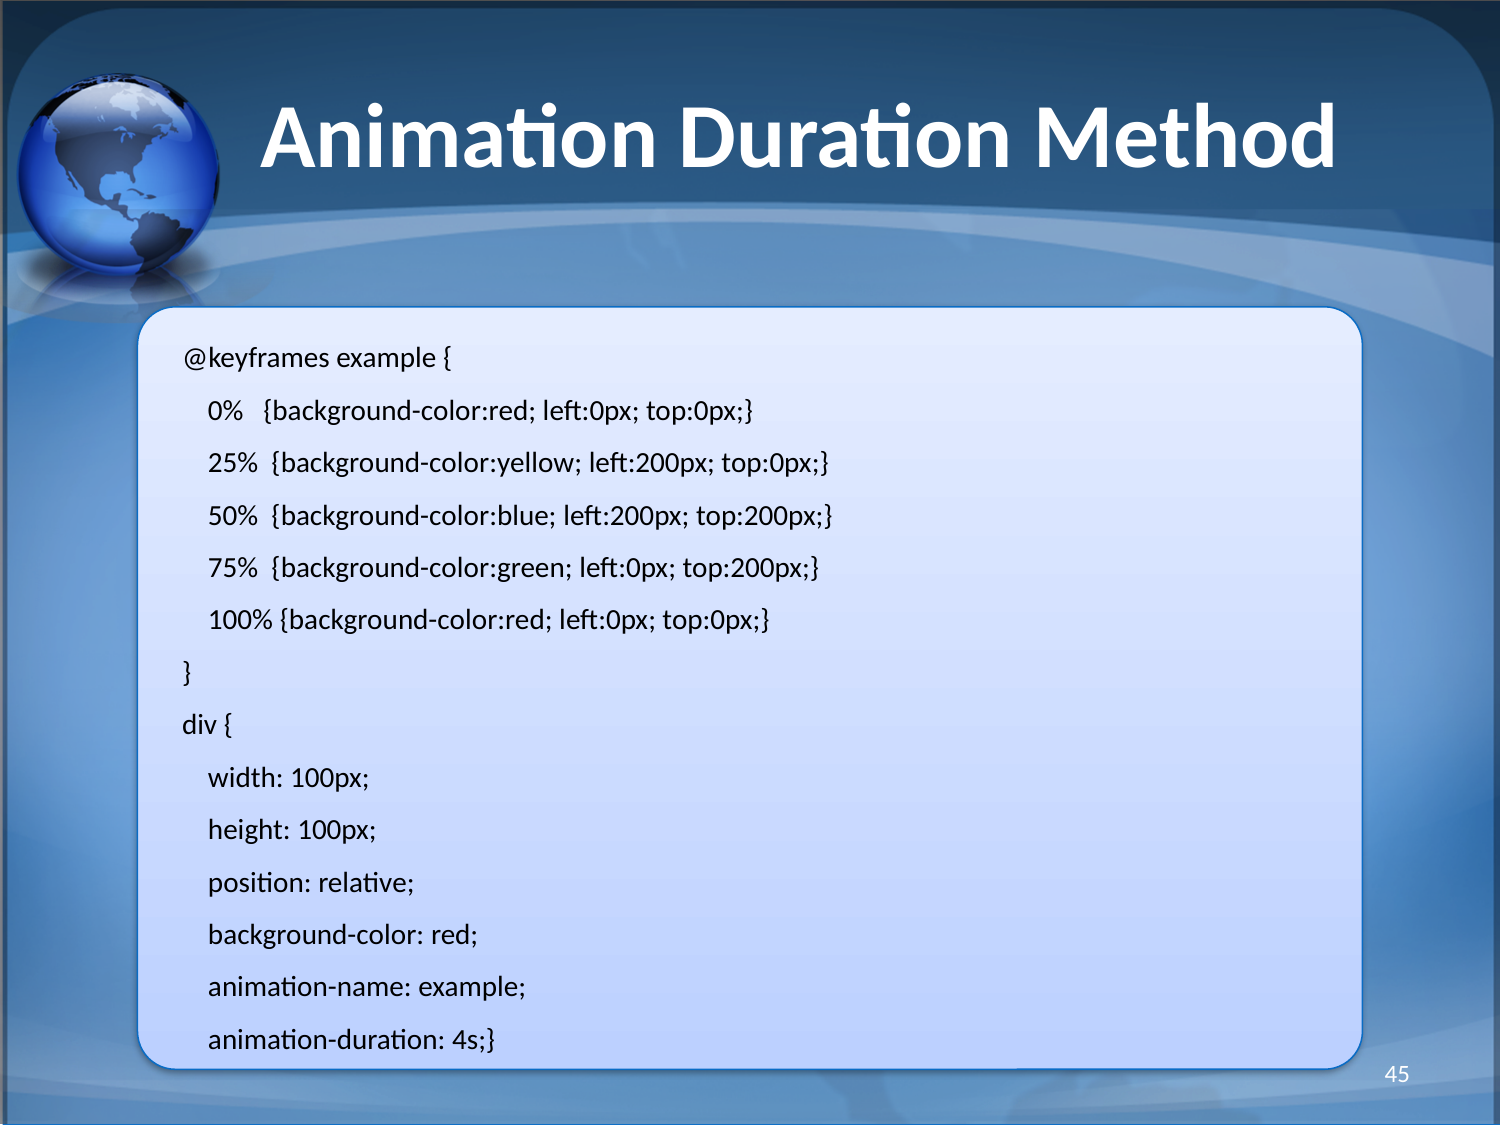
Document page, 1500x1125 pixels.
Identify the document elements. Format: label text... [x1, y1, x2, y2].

picture [0, 0, 1500, 1125]
text_box [809, 560, 841, 666]
slide_number 45 [1074, 1042, 1425, 1103]
text_box @keyframes example { 0% {background-color:red; left:0px; top:0px;} 25% {background-color:yellow; left:200px; top:0px;} 50% {background-color:blue; left:200px; top:200px;} 75% {background-color:green; left:0px; top:200px;} 100% {background-color:red; left:0px; top:0px;} } div { width: 100px; height: 100px; position: relative; background-color: red; animation-name: example; animation-duration: 4s;} [136, 306, 1364, 1071]
title Animation Duration Method [174, 37, 1425, 225]
